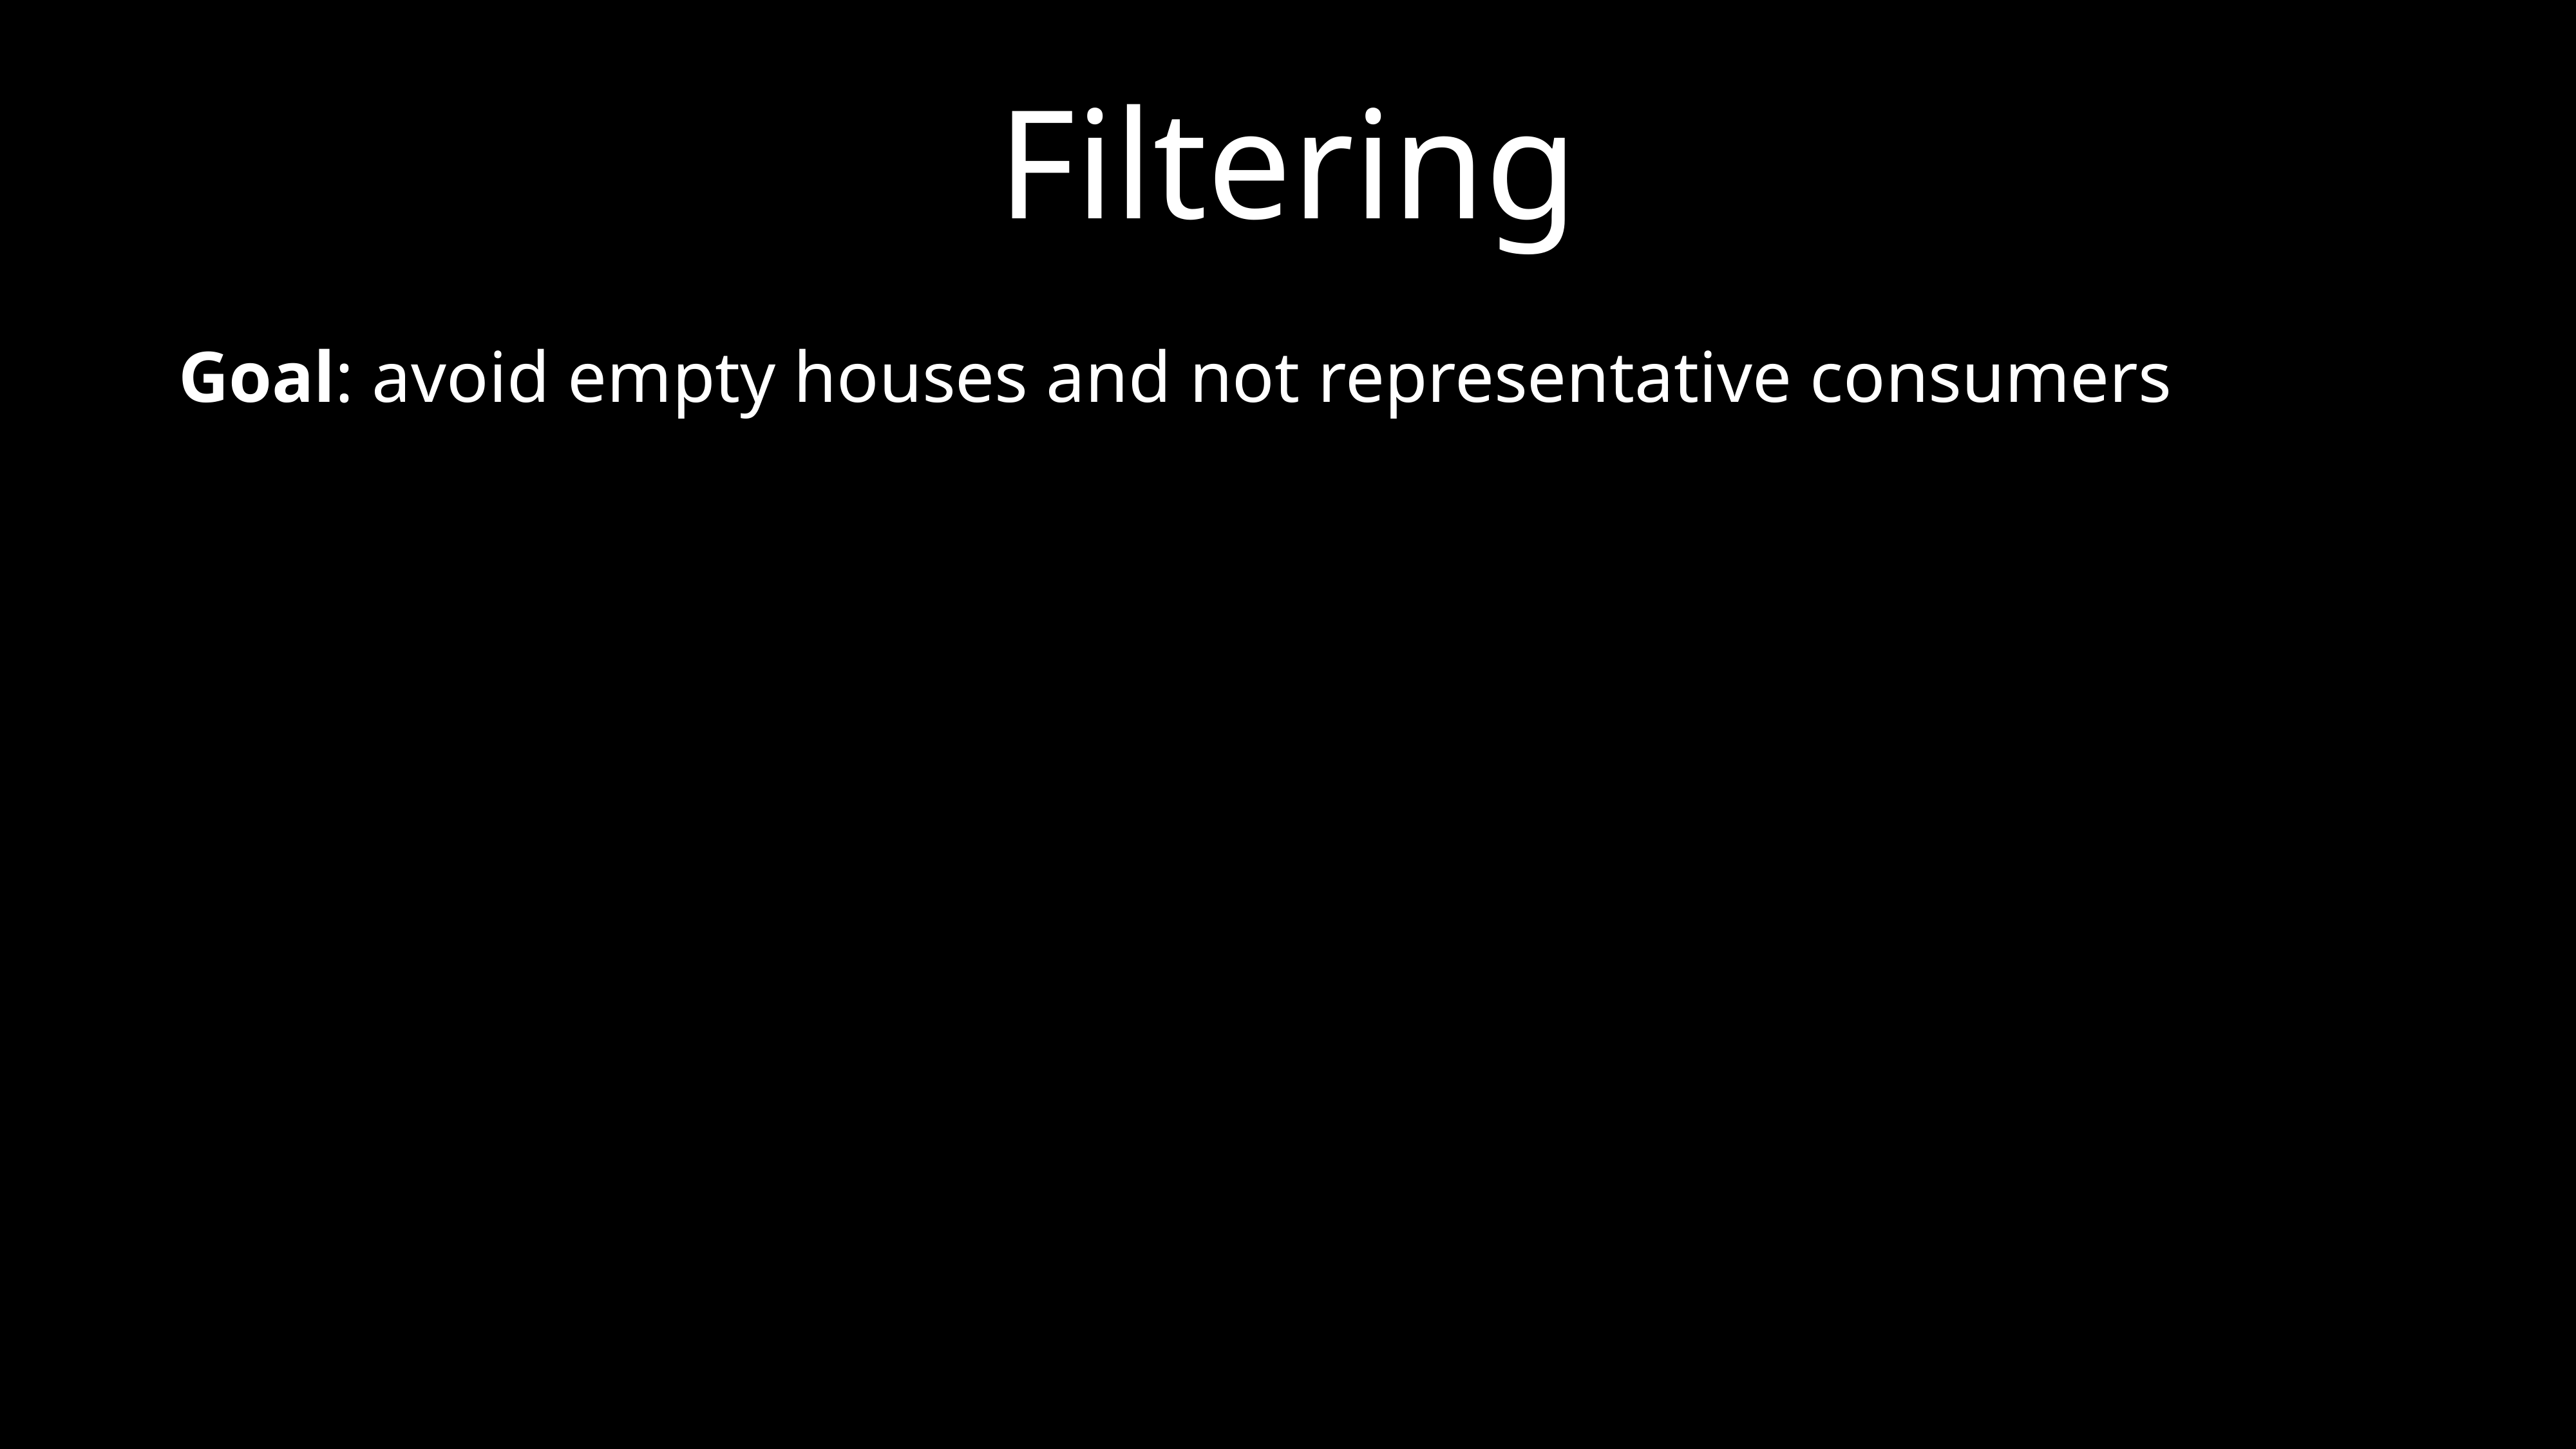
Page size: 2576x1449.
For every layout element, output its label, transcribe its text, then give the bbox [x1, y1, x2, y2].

title Filtering [178, 37, 2398, 279]
